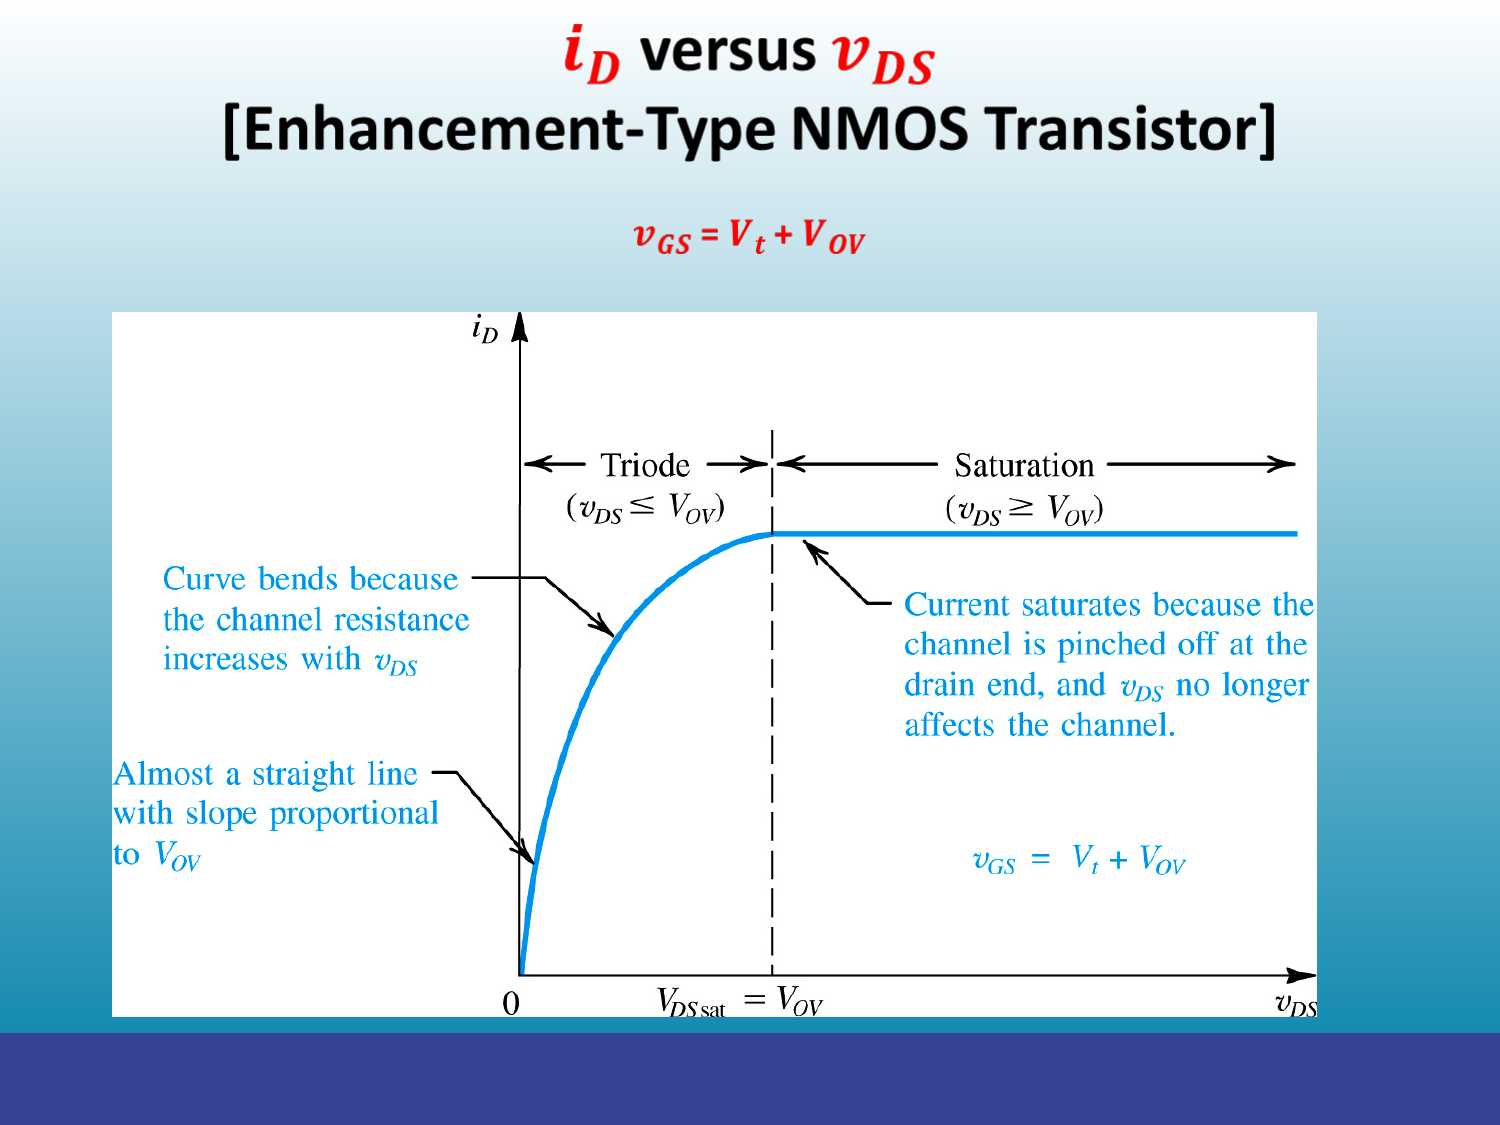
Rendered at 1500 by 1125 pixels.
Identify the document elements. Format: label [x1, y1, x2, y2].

text_box [74, 0, 1425, 177]
picture [0, 1033, 1500, 1125]
picture [112, 312, 1317, 1017]
text_box [618, 203, 882, 264]
